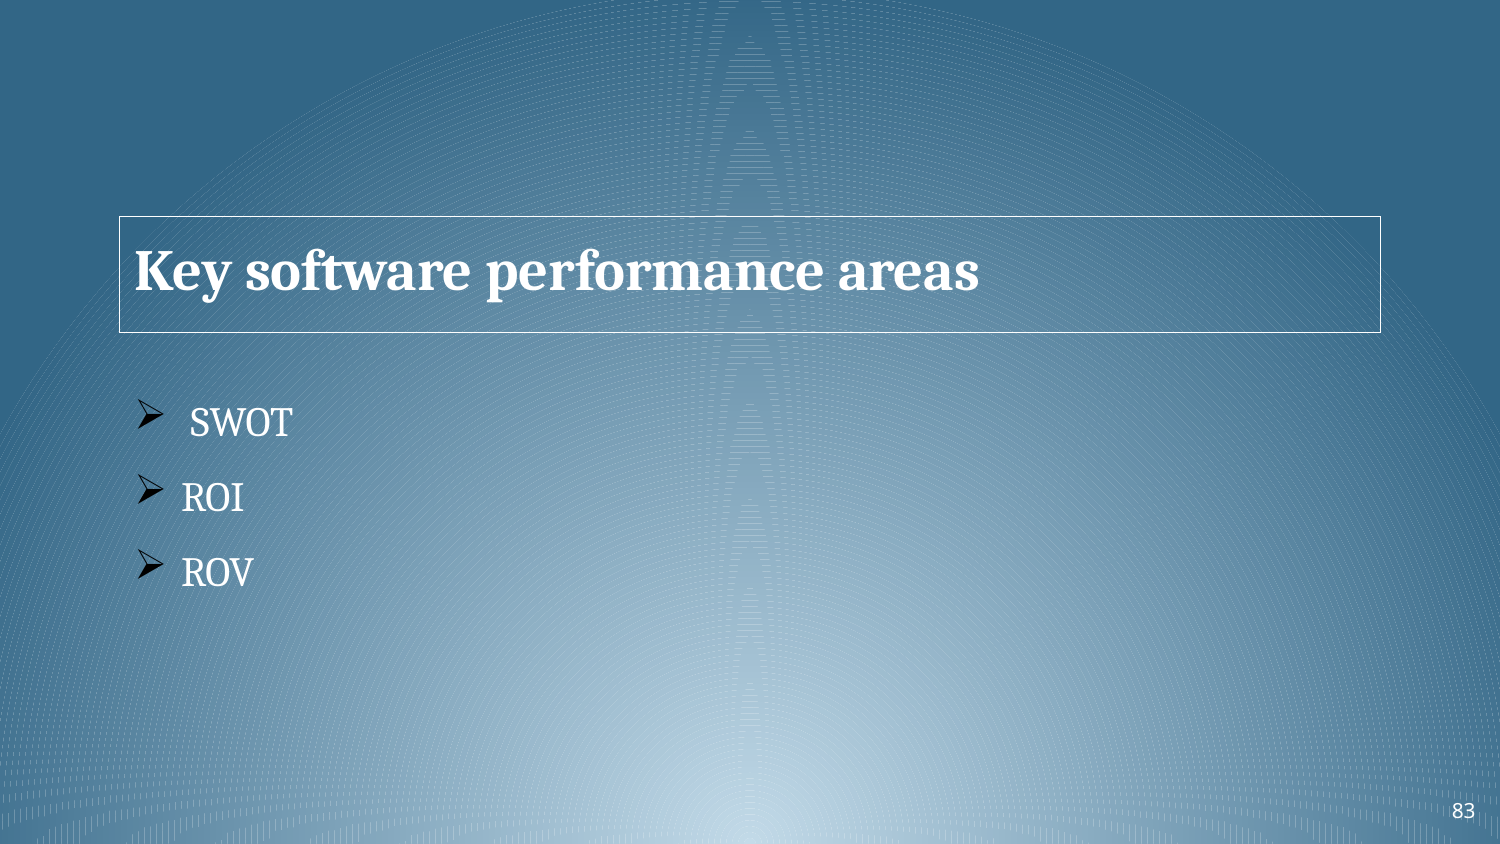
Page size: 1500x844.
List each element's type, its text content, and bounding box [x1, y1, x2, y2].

text_box SWOT ROI ROV [119, 362, 847, 602]
slide_number 83 [1400, 779, 1491, 844]
title Key software performance areas [119, 216, 1381, 333]
